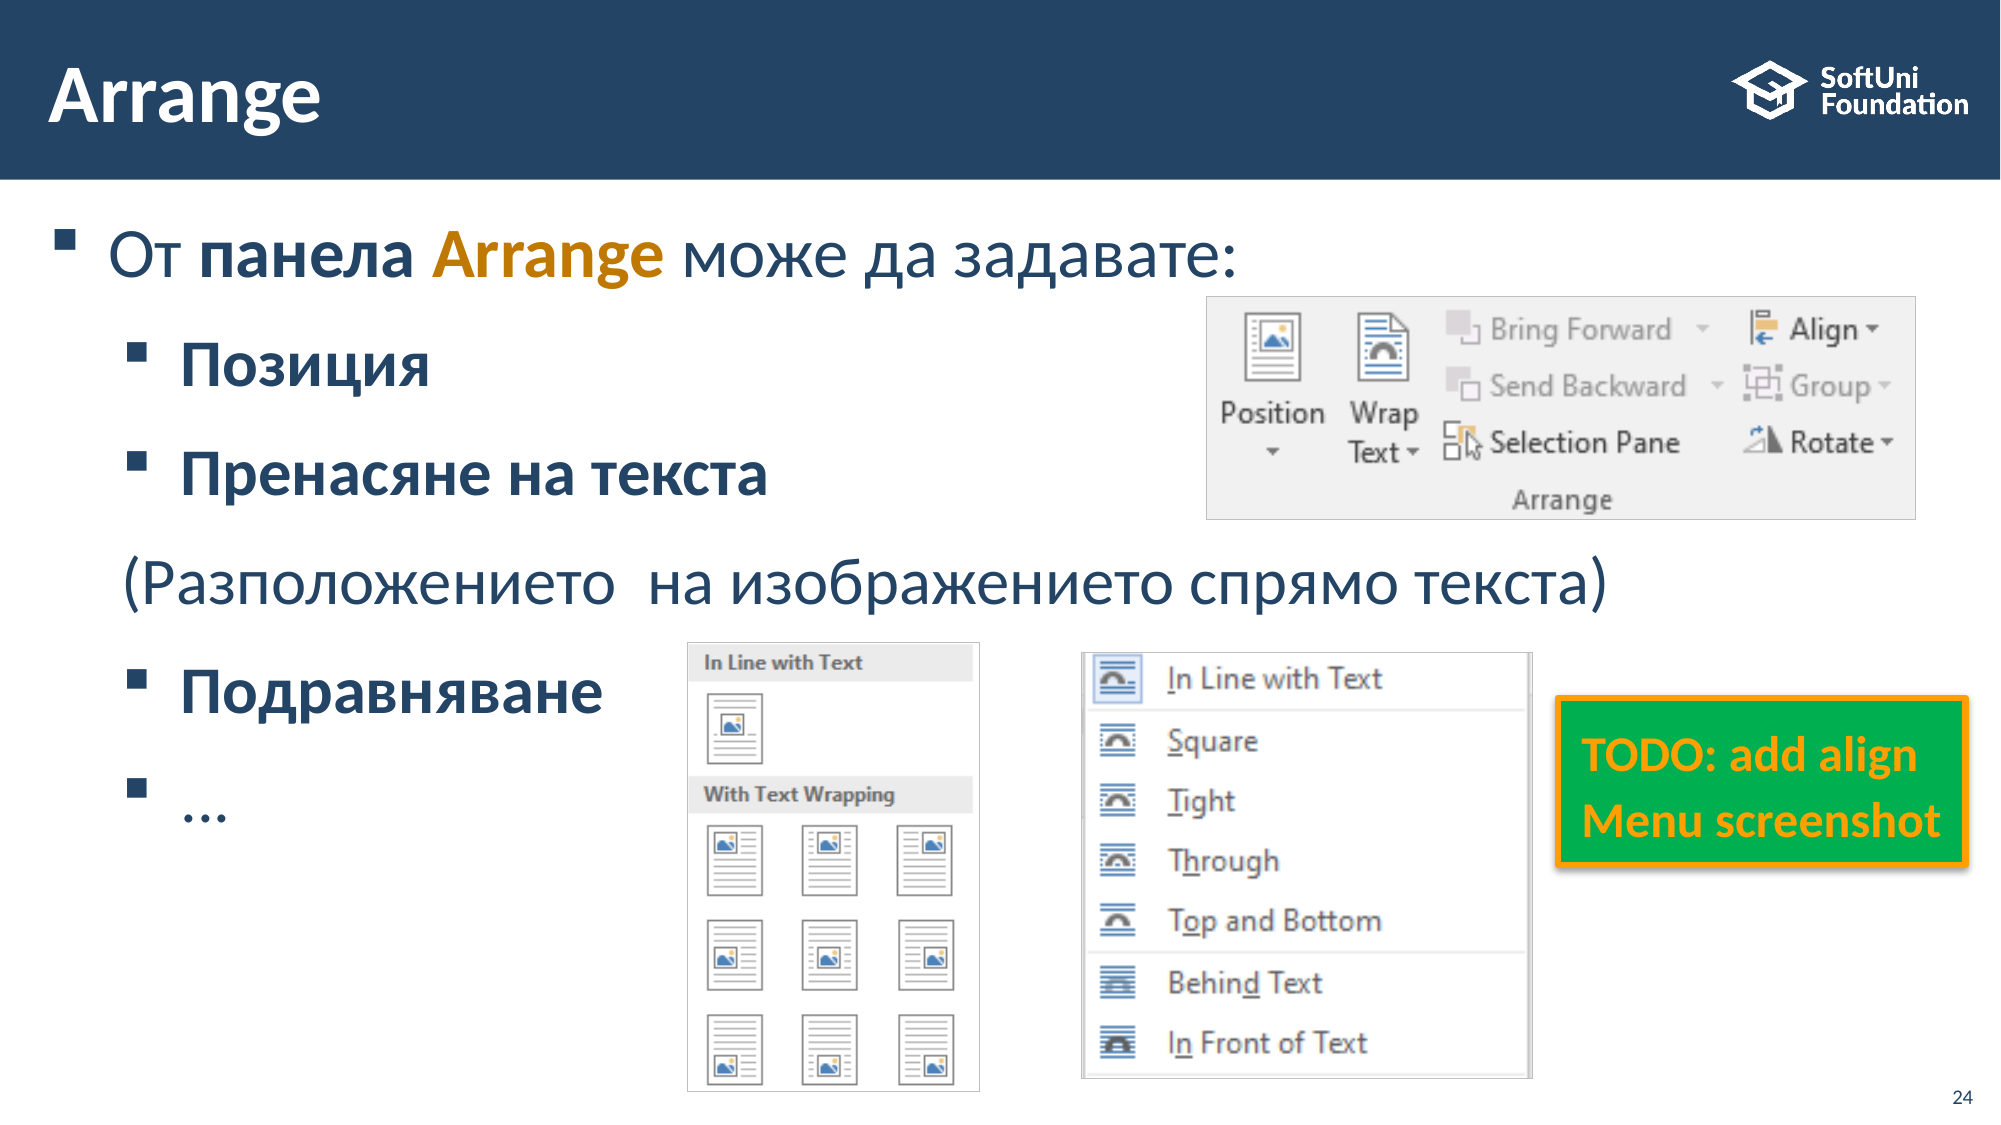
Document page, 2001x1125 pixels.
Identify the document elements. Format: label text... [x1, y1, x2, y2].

title Arrange [31, 16, 1716, 162]
text_box TODO: add align Menu screenshot [1555, 695, 1969, 868]
picture [1206, 296, 1916, 521]
list От панела Arrange може да задавате: Позиция Пренасяне на текста (Разположението на изображението спрямо текста) Подравняване ... [31, 196, 1970, 1104]
picture [1731, 60, 1968, 120]
slide_number 24 [1927, 1067, 1989, 1117]
picture [686, 642, 980, 1093]
picture [1080, 652, 1533, 1079]
